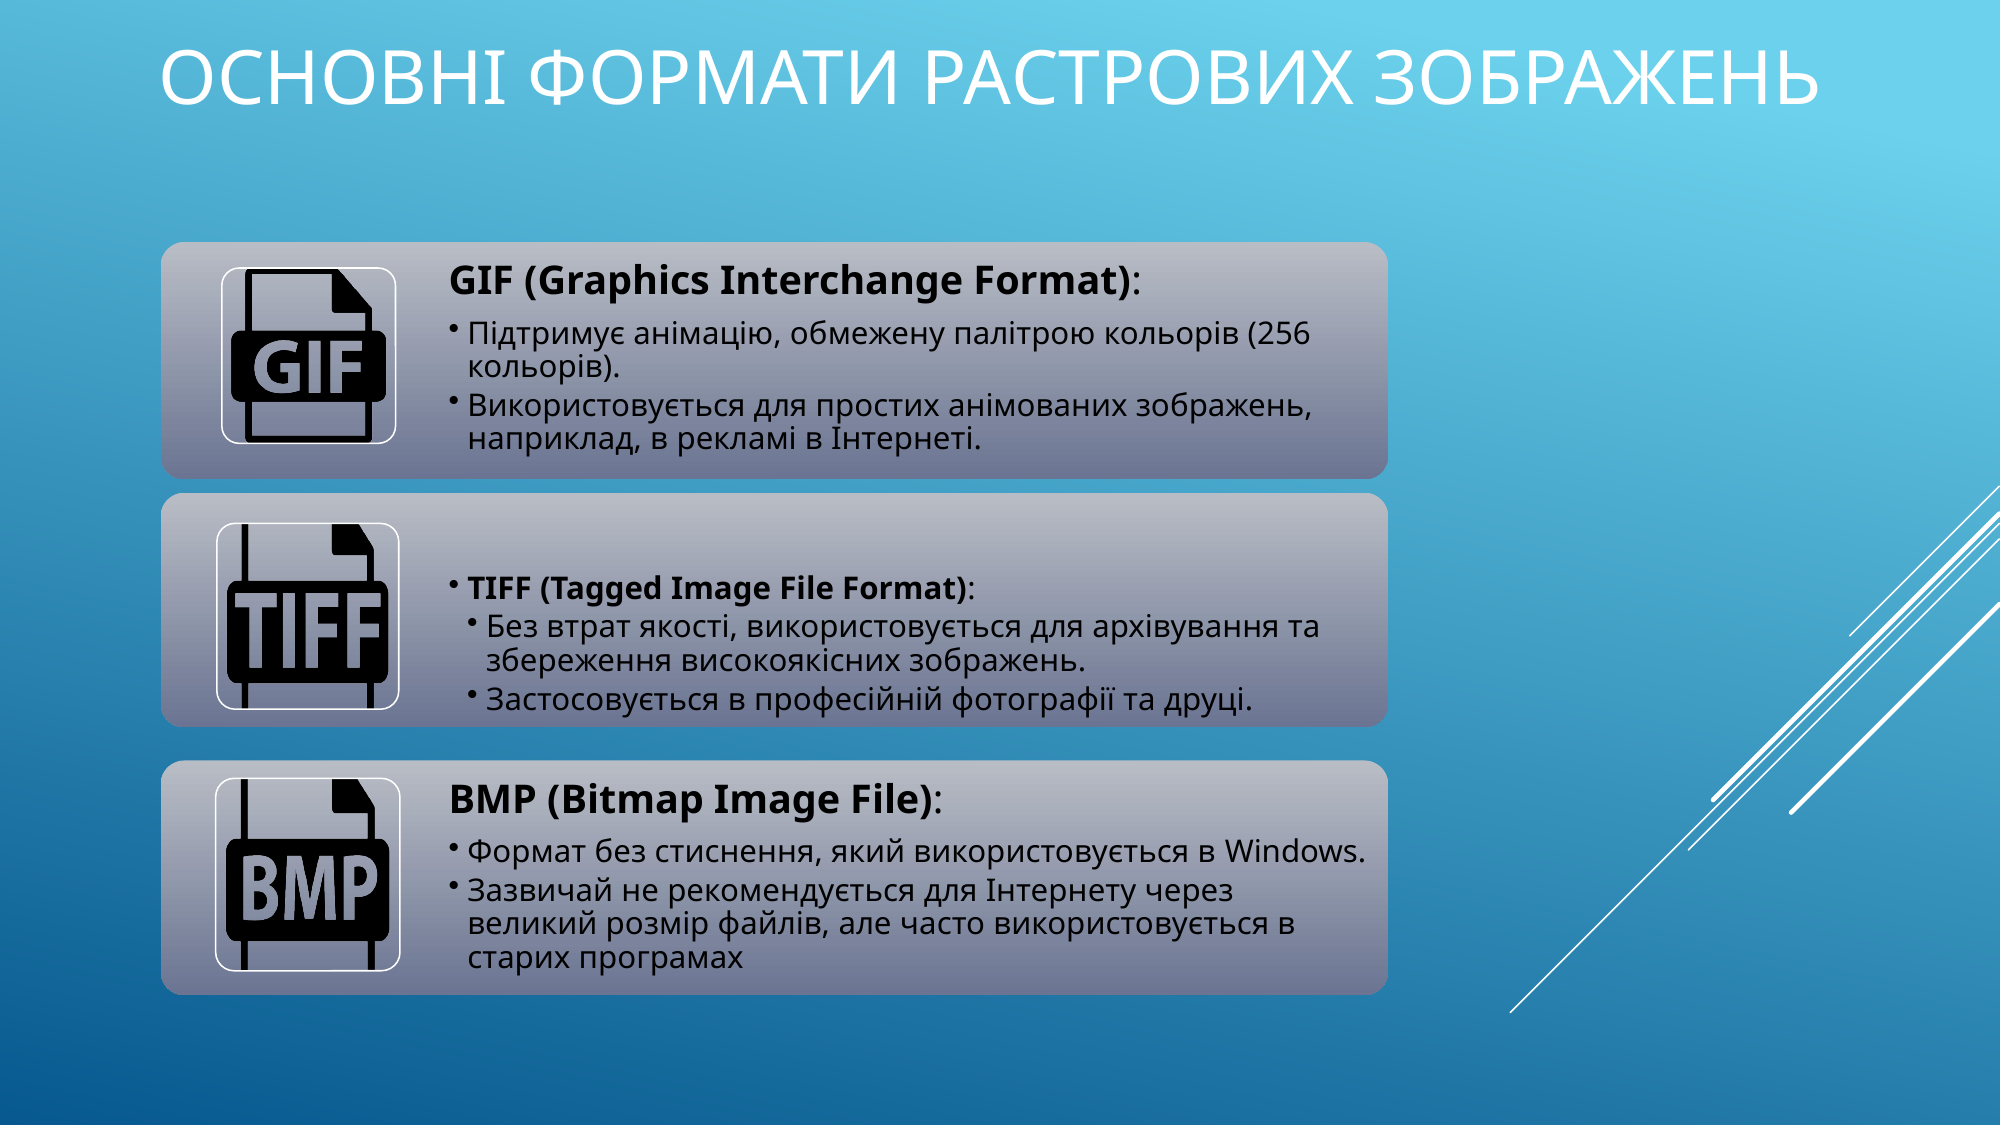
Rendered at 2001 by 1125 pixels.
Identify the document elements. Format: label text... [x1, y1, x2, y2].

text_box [160, 240, 1389, 996]
title Основні формати растрових зображень [140, 0, 1841, 150]
